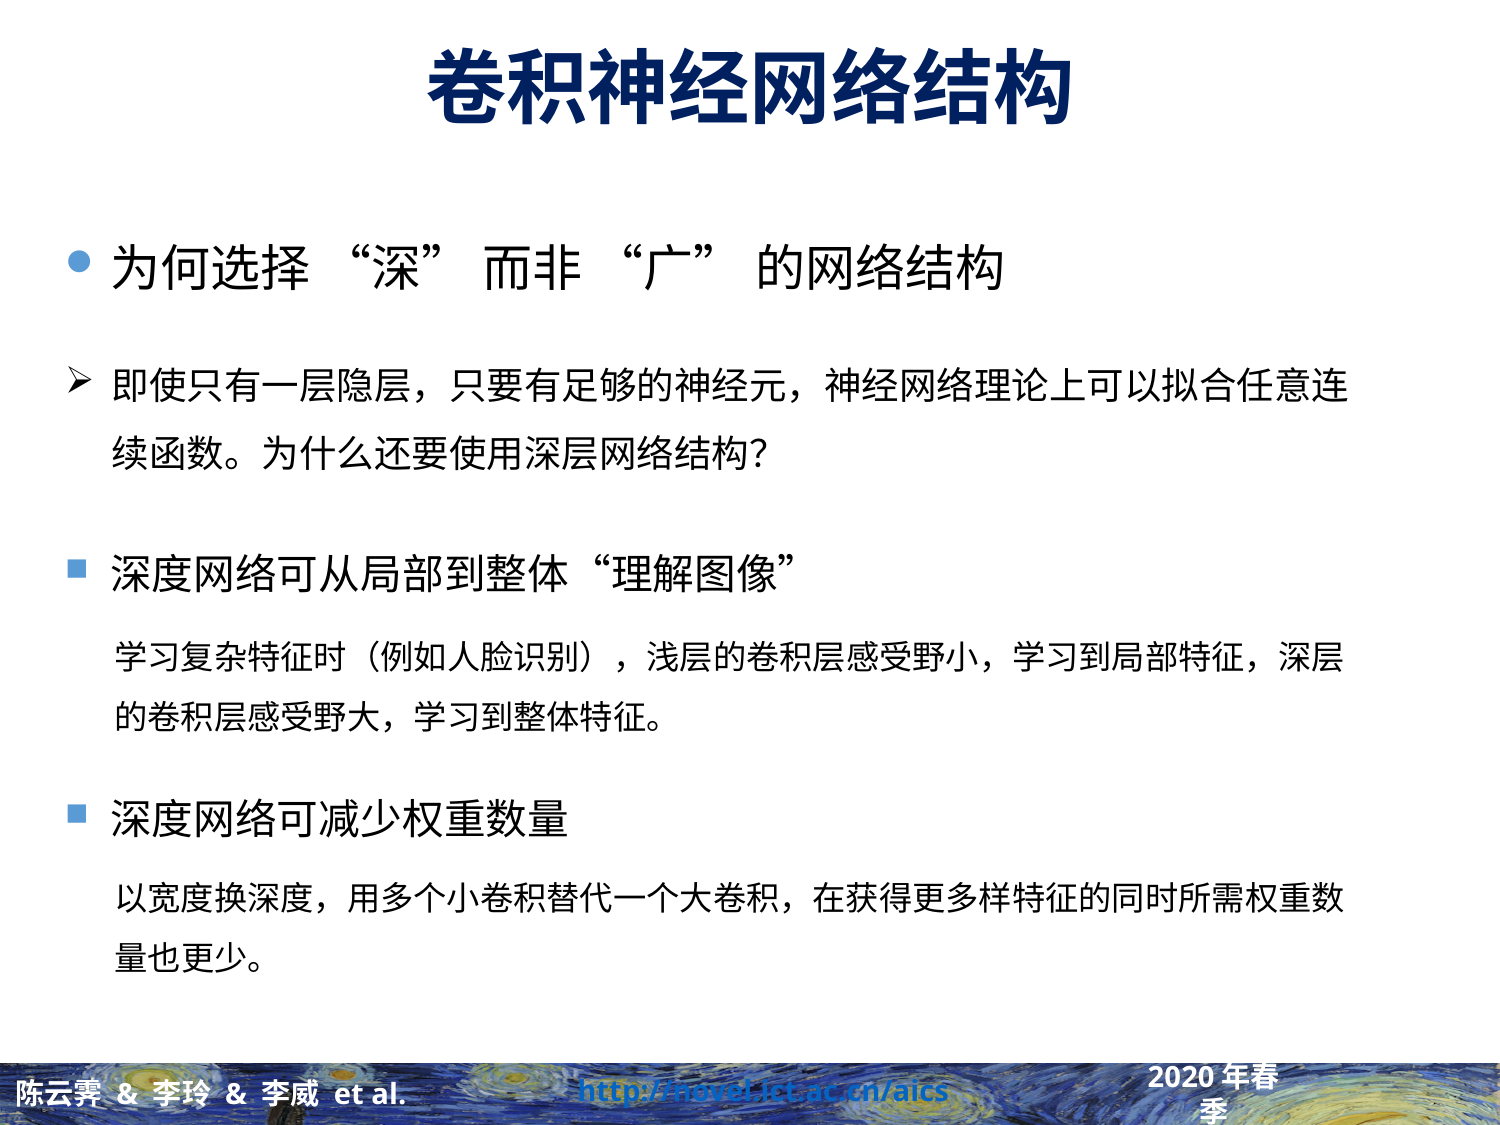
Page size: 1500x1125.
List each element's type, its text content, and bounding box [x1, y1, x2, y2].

text_box 学习复杂特征时（例如人脸识别），浅层的卷积层感受野小，学习到局部特征，深层的卷积层感受野大，学习到整体特征。 [99, 608, 1387, 744]
text_box 深度网络可从局部到整体“理解图像” [50, 515, 1037, 623]
picture [0, 1063, 1500, 1125]
text_box 为何选择 “深” 而非 “广” 的网络结构 [50, 199, 1081, 310]
text_box 即使只有一层隐层，只要有足够的神经元，神经网络理论上可以拟合任意连续函数。为什么还要使用深层网络结构？ [50, 332, 1387, 483]
text_box 深度网络可减少权重数量 [50, 760, 1037, 867]
title 卷积神经网络结构 [17, 24, 1483, 142]
slide_number [1309, 1066, 1500, 1125]
text_box 以宽度换深度，用多个小卷积替代一个大卷积，在获得更多样特征的同时所需权重数量也更少。 [99, 849, 1376, 985]
